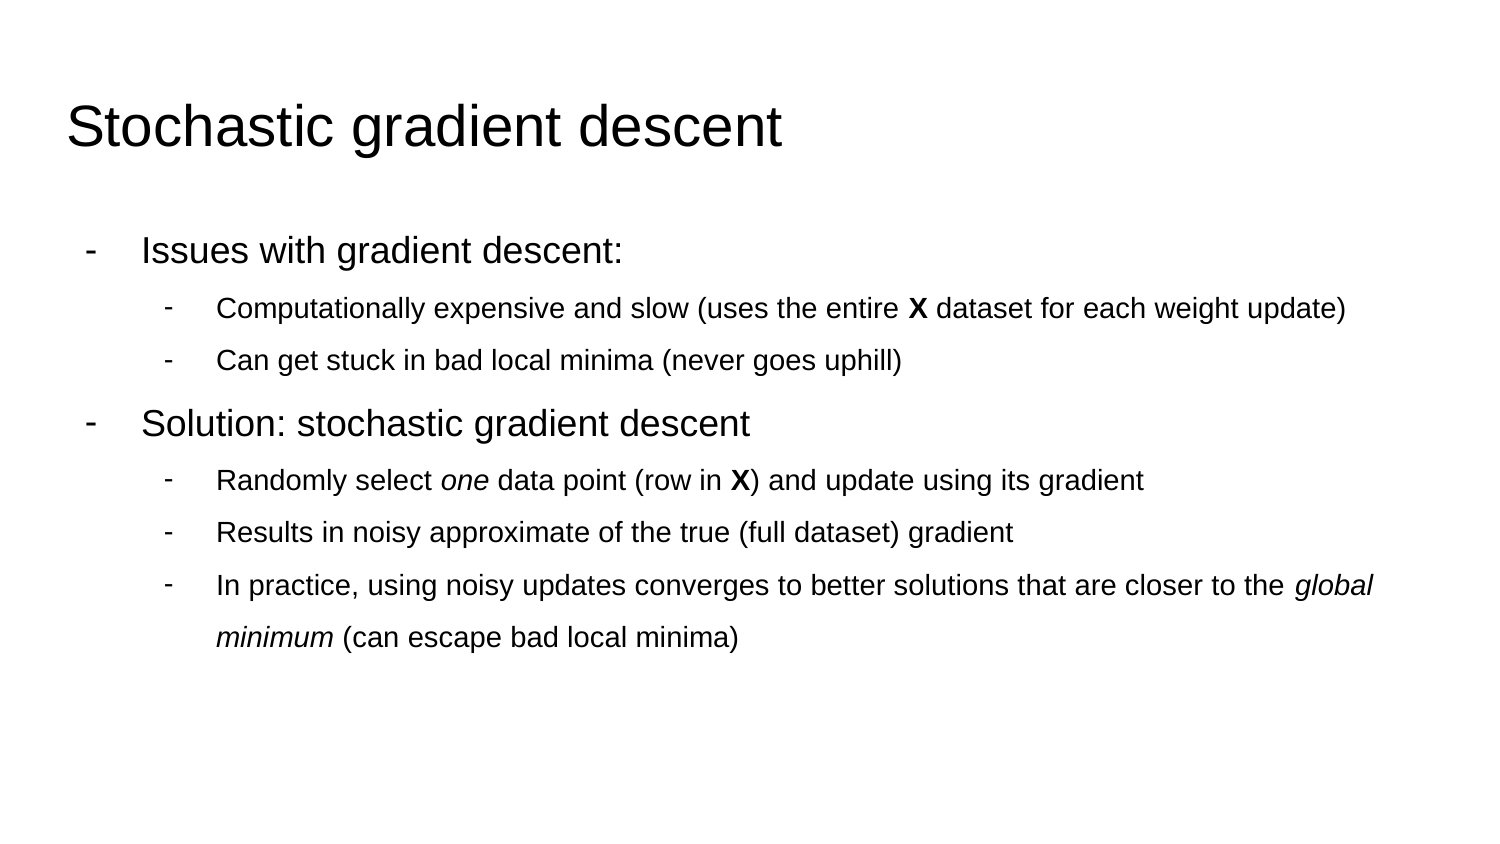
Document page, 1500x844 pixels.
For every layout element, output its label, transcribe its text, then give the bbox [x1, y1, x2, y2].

title Stochastic gradient descent [51, 72, 1449, 167]
list Issues with gradient descent: Computationally expensive and slow (uses the entire X dataset for each weight update) Can get stuck in bad local minima (never goes uphill) Solution: stochastic gradient descent Randomly select one data point (row in X) and update using its gradient Results in noisy approximate of the true (full dataset) gradient In practice, using noisy updates converges to better solutions that are closer to the global minimum (can escape bad local minima) [51, 189, 1449, 750]
